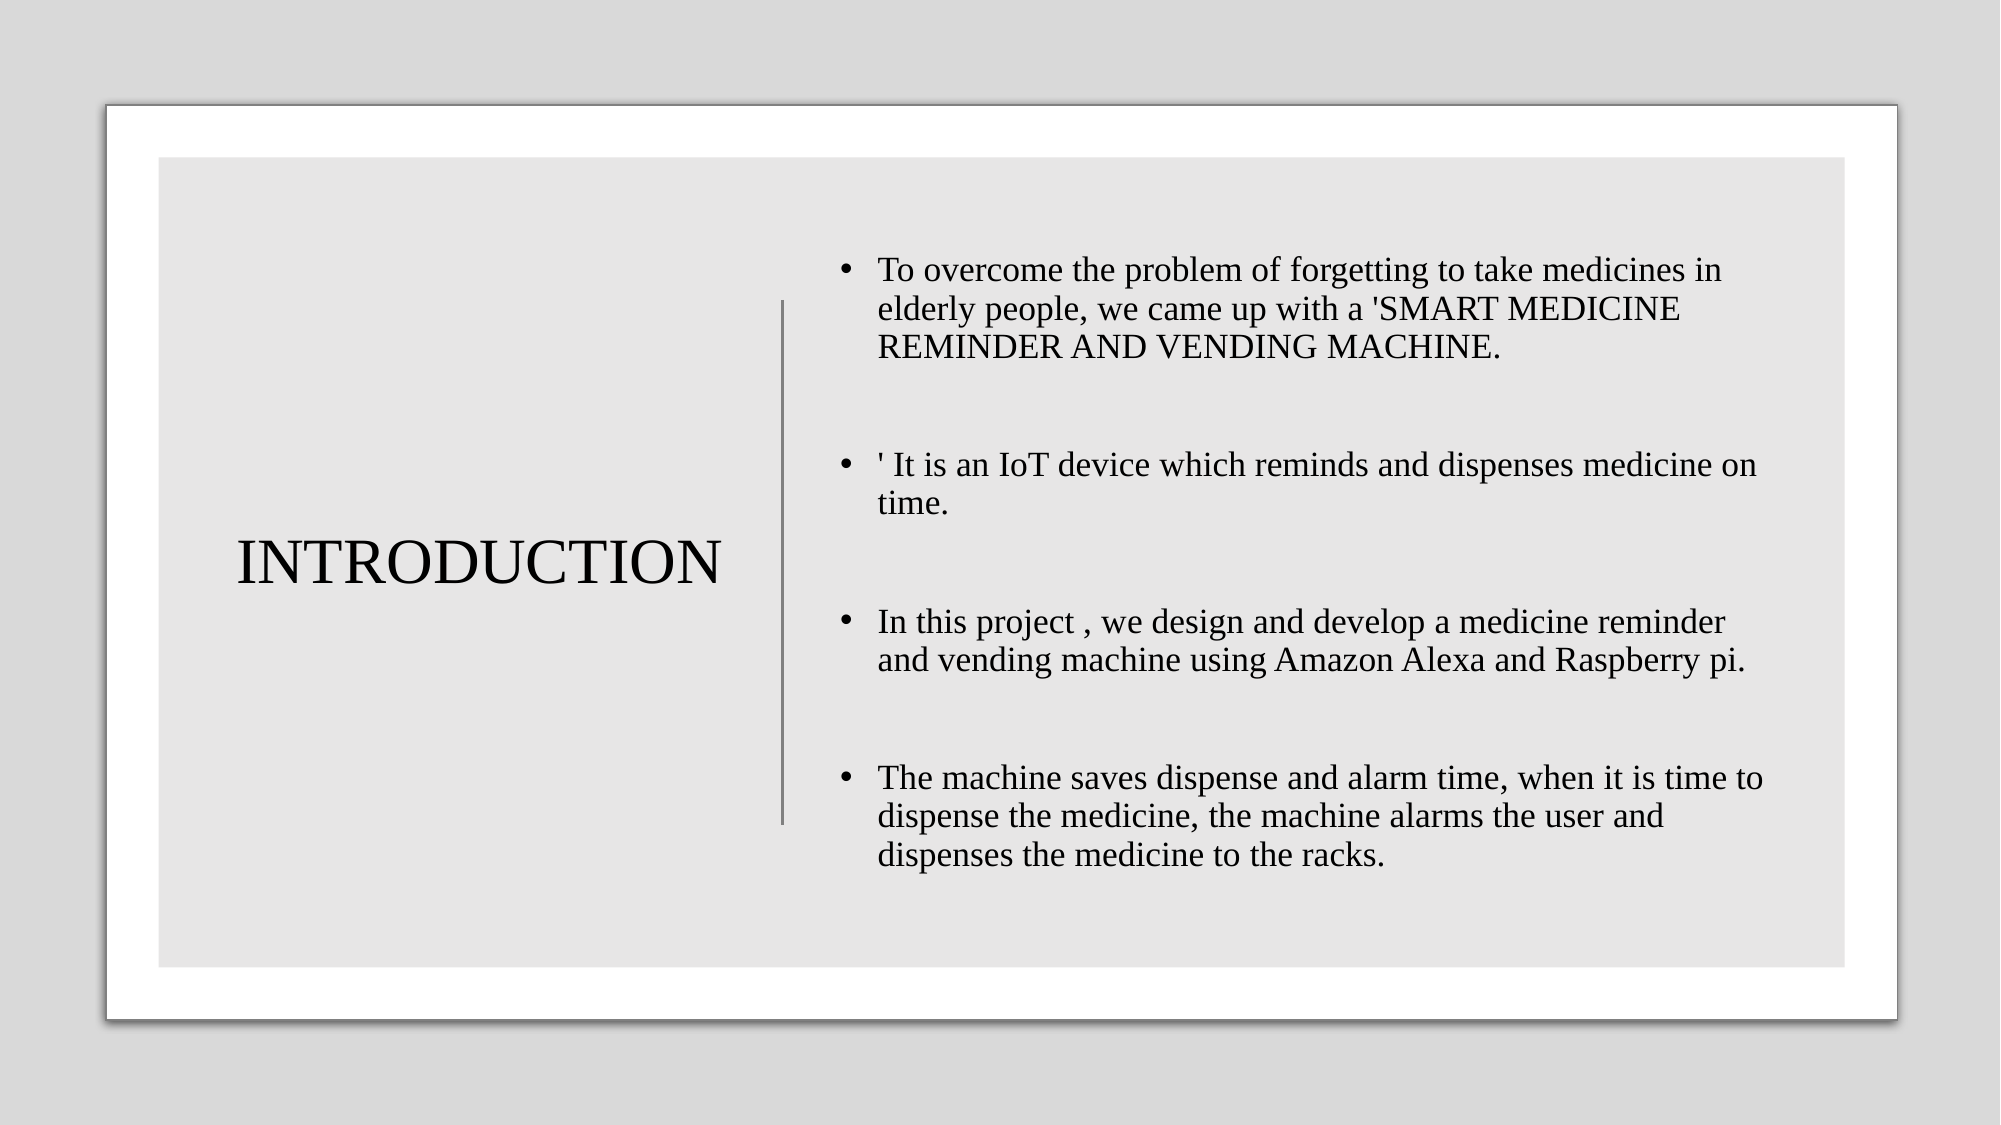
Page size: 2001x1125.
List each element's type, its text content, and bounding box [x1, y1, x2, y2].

text_box [0, 0, 2000, 1125]
text_box [105, 104, 1898, 1021]
title INTRODUCTION [211, 224, 738, 900]
list To overcome the problem of forgetting to take medicines in elderly people, we came up with a 'SMART MEDICINE REMINDER AND VENDING MACHINE. ' It is an IoT device which reminds and dispenses medicine on time. In this project , we design and develop a medicine reminder and vending machine using Amazon Alexa and Raspberry pi. The machine saves dispense and alarm time, when it is time to dispense the medicine, the machine alarms the user and dispenses the medicine to the racks. [825, 224, 1789, 900]
text_box [158, 156, 1846, 968]
